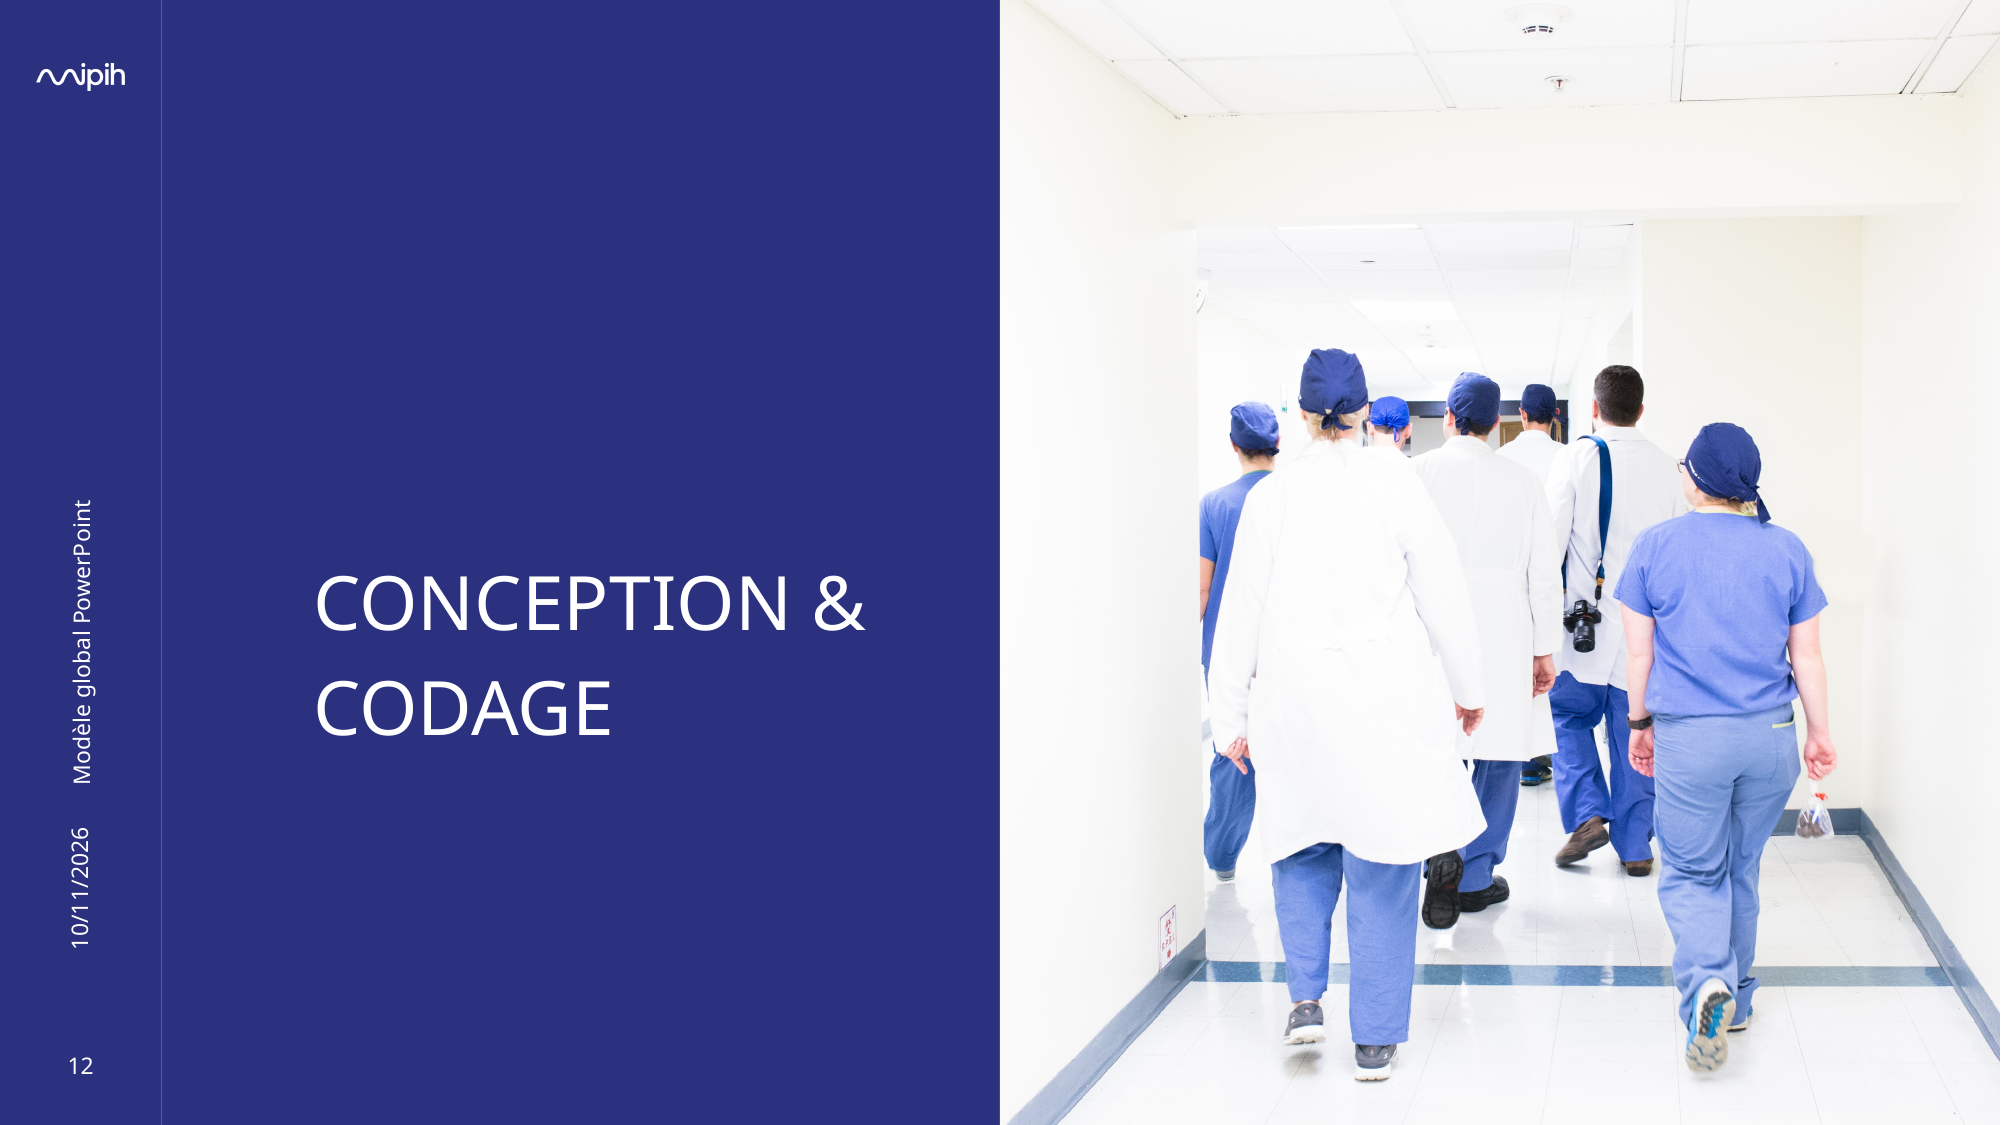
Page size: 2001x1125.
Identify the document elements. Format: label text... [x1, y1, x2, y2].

footer Modèle global PowerPoint [58, 150, 104, 792]
title CONCEPTION & CODAGE [298, 503, 908, 788]
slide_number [58, 806, 104, 951]
picture [36, 63, 125, 91]
picture [999, 0, 2000, 1125]
